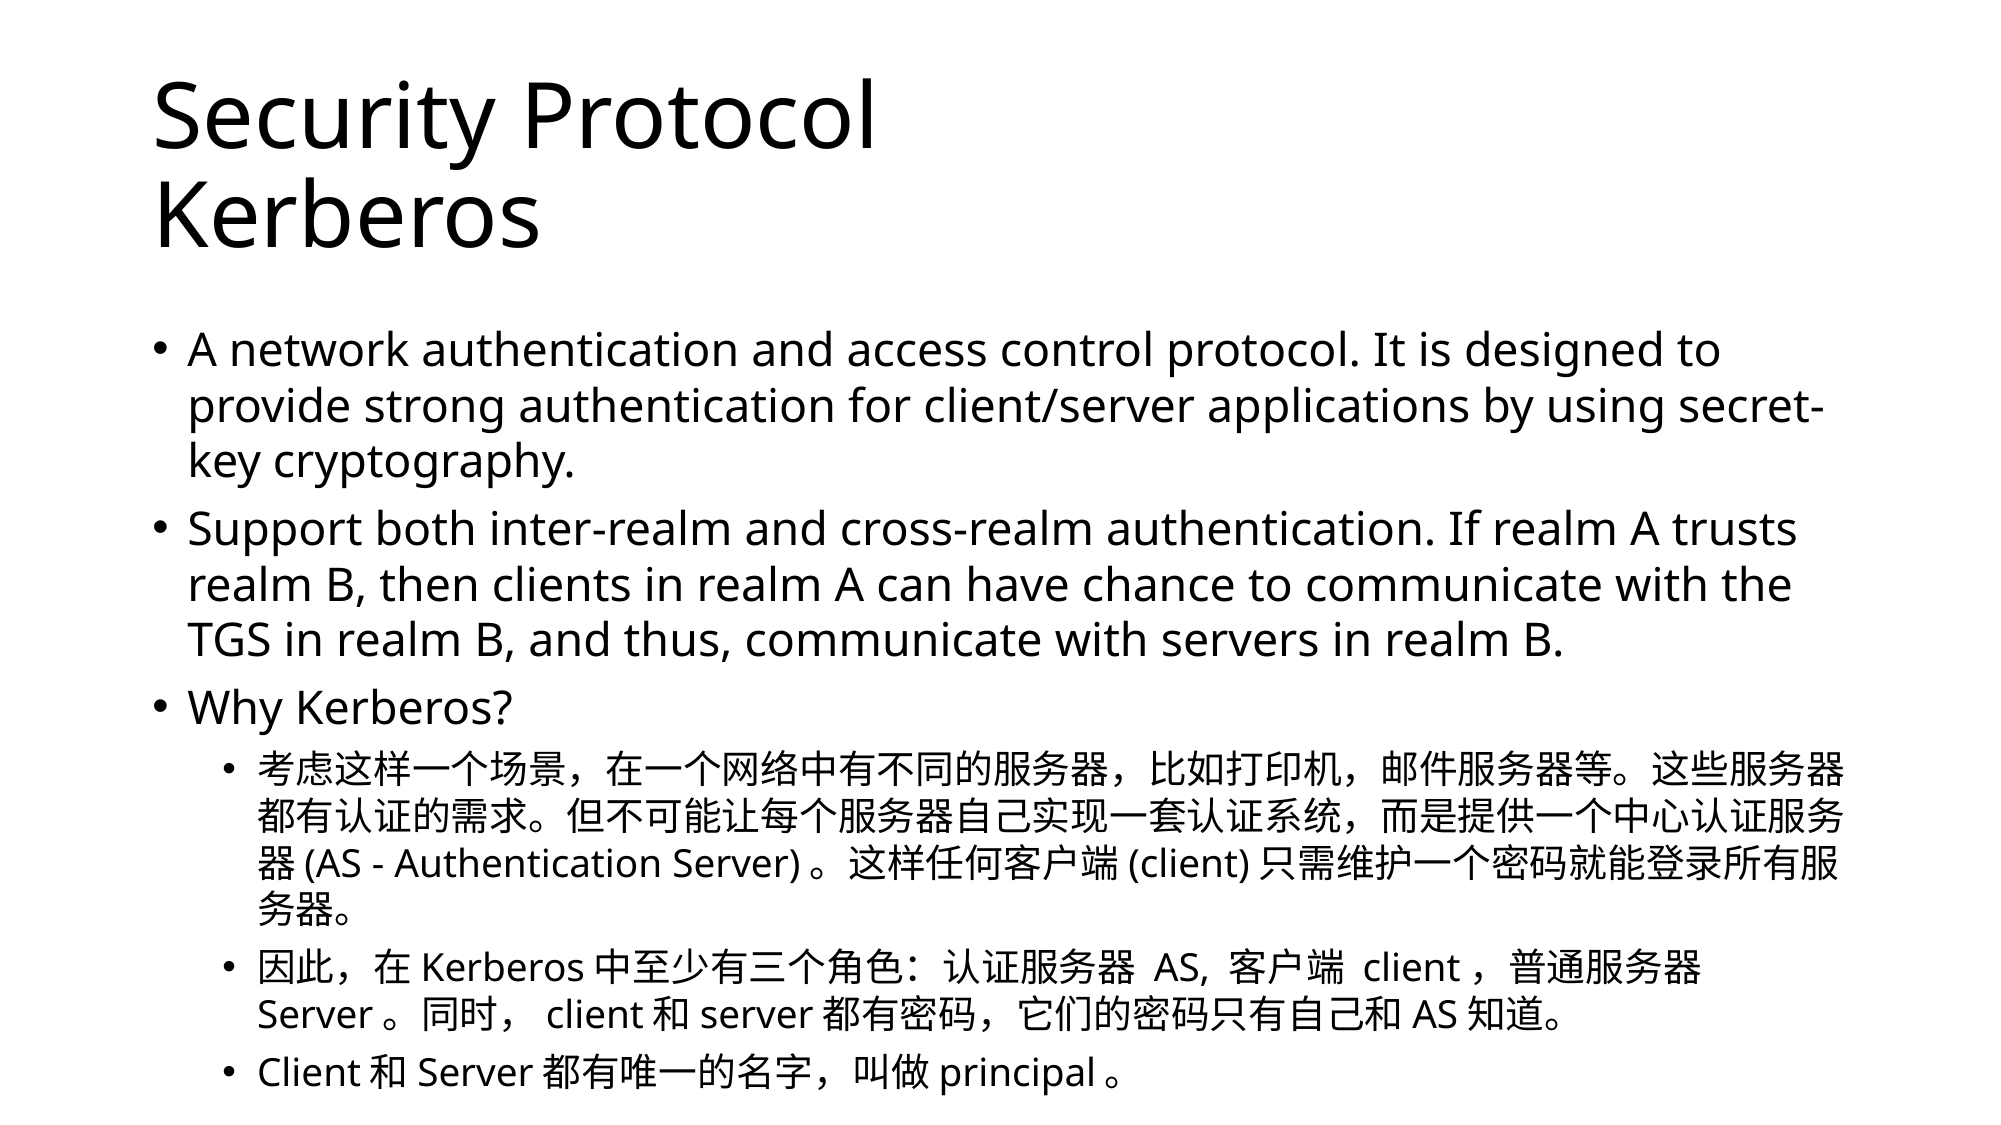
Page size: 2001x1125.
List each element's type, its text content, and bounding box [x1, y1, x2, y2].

list A network authentication and access control protocol. It is designed to provide strong authentication for client/server applications by using secret-key cryptography. Support both inter-realm and cross-realm authentication. If realm A trusts realm B, then clients in realm A can have chance to communicate with the TGS in realm B, and thus, communicate with servers in realm B. Why Kerberos? 考虑这样一个场景，在一个网络中有不同的服务器，比如打印机，邮件服务器等。这些服务器都有认证的需求。但不可能让每个服务器自己实现一套认证系统，而是提供一个中心认证服务器(AS - Authentication Server)。这样任何客户端(client)只需维护一个密码就能登录所有服务器。 因此，在Kerberos中至少有三个角色：认证服务器 AS, 客户端 client，普通服务器 Server。同时，client和server都有密码，它们的密码只有自己和AS知道。 Client和Server都有唯一的名字，叫做principal。 [137, 312, 1891, 1110]
title Security Protocol Kerberos [137, 59, 1863, 278]
